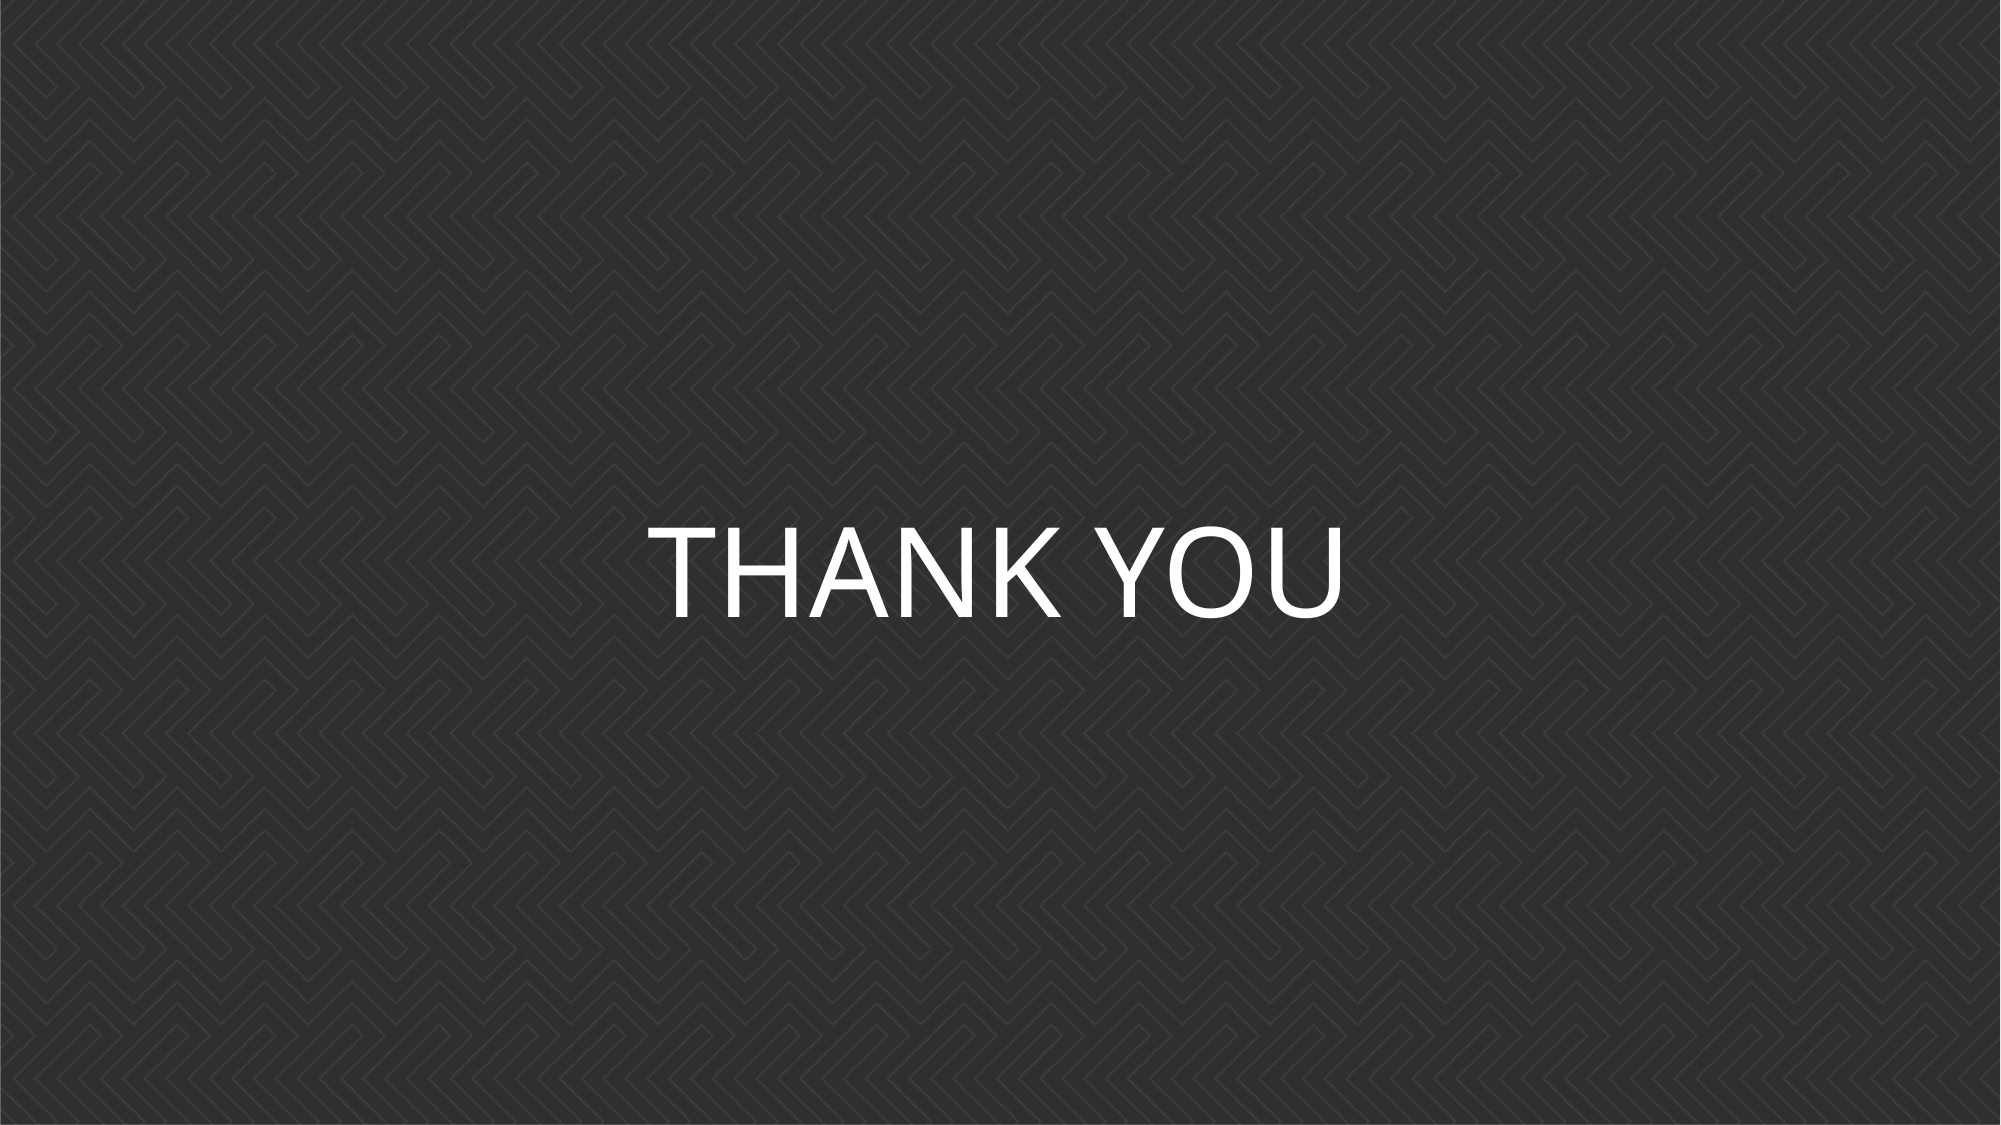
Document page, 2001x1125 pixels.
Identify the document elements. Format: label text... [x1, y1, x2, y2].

picture [0, 0, 2001, 1125]
list Thank you [529, 473, 1471, 691]
